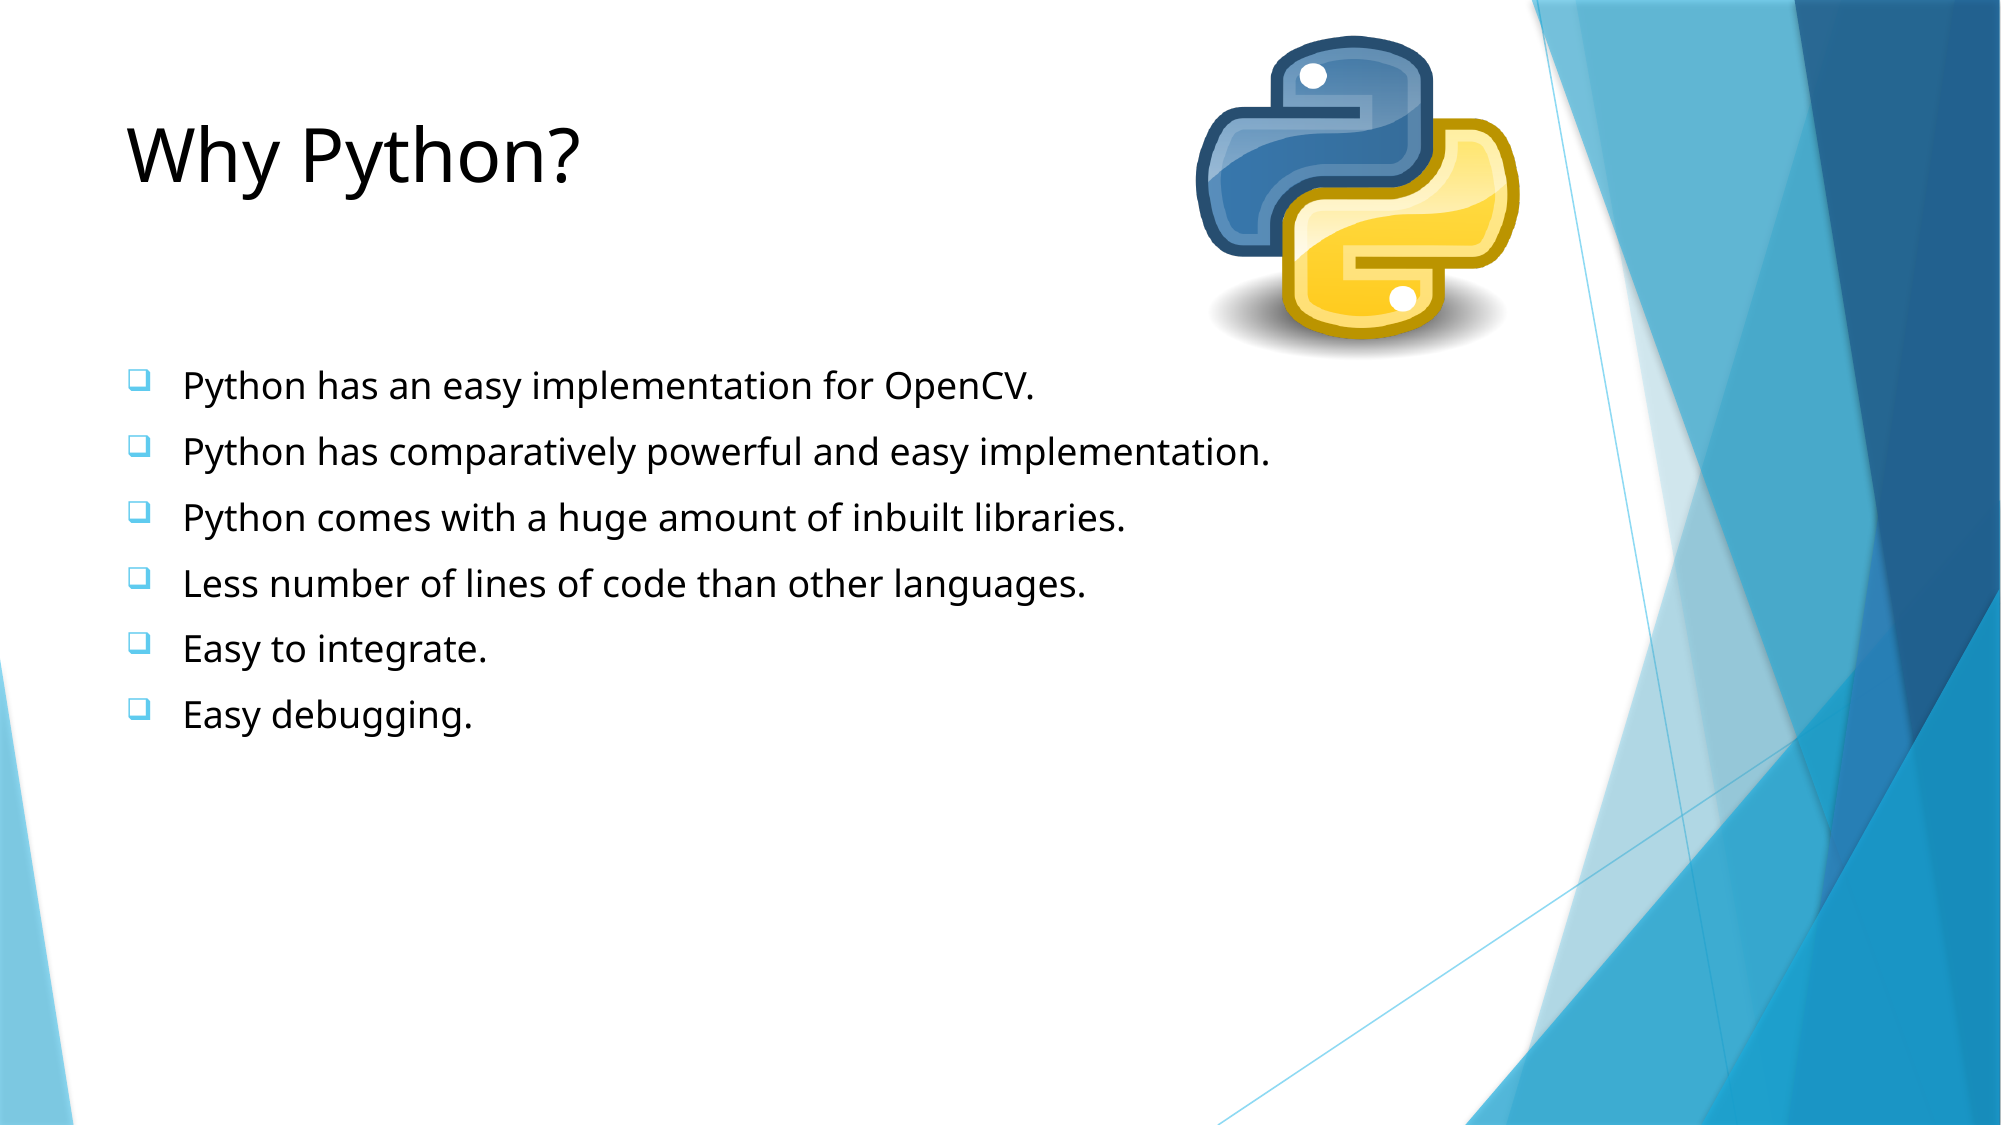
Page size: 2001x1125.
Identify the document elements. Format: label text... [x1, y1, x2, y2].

picture [1173, 27, 1542, 369]
title Why Python? [111, 99, 1168, 317]
list Python has an easy implementation for OpenCV. Python has comparatively powerful and easy implementation. Python comes with a huge amount of inbuilt libraries. Less number of lines of code than other languages. Easy to integrate. Easy debugging. [111, 354, 1522, 992]
